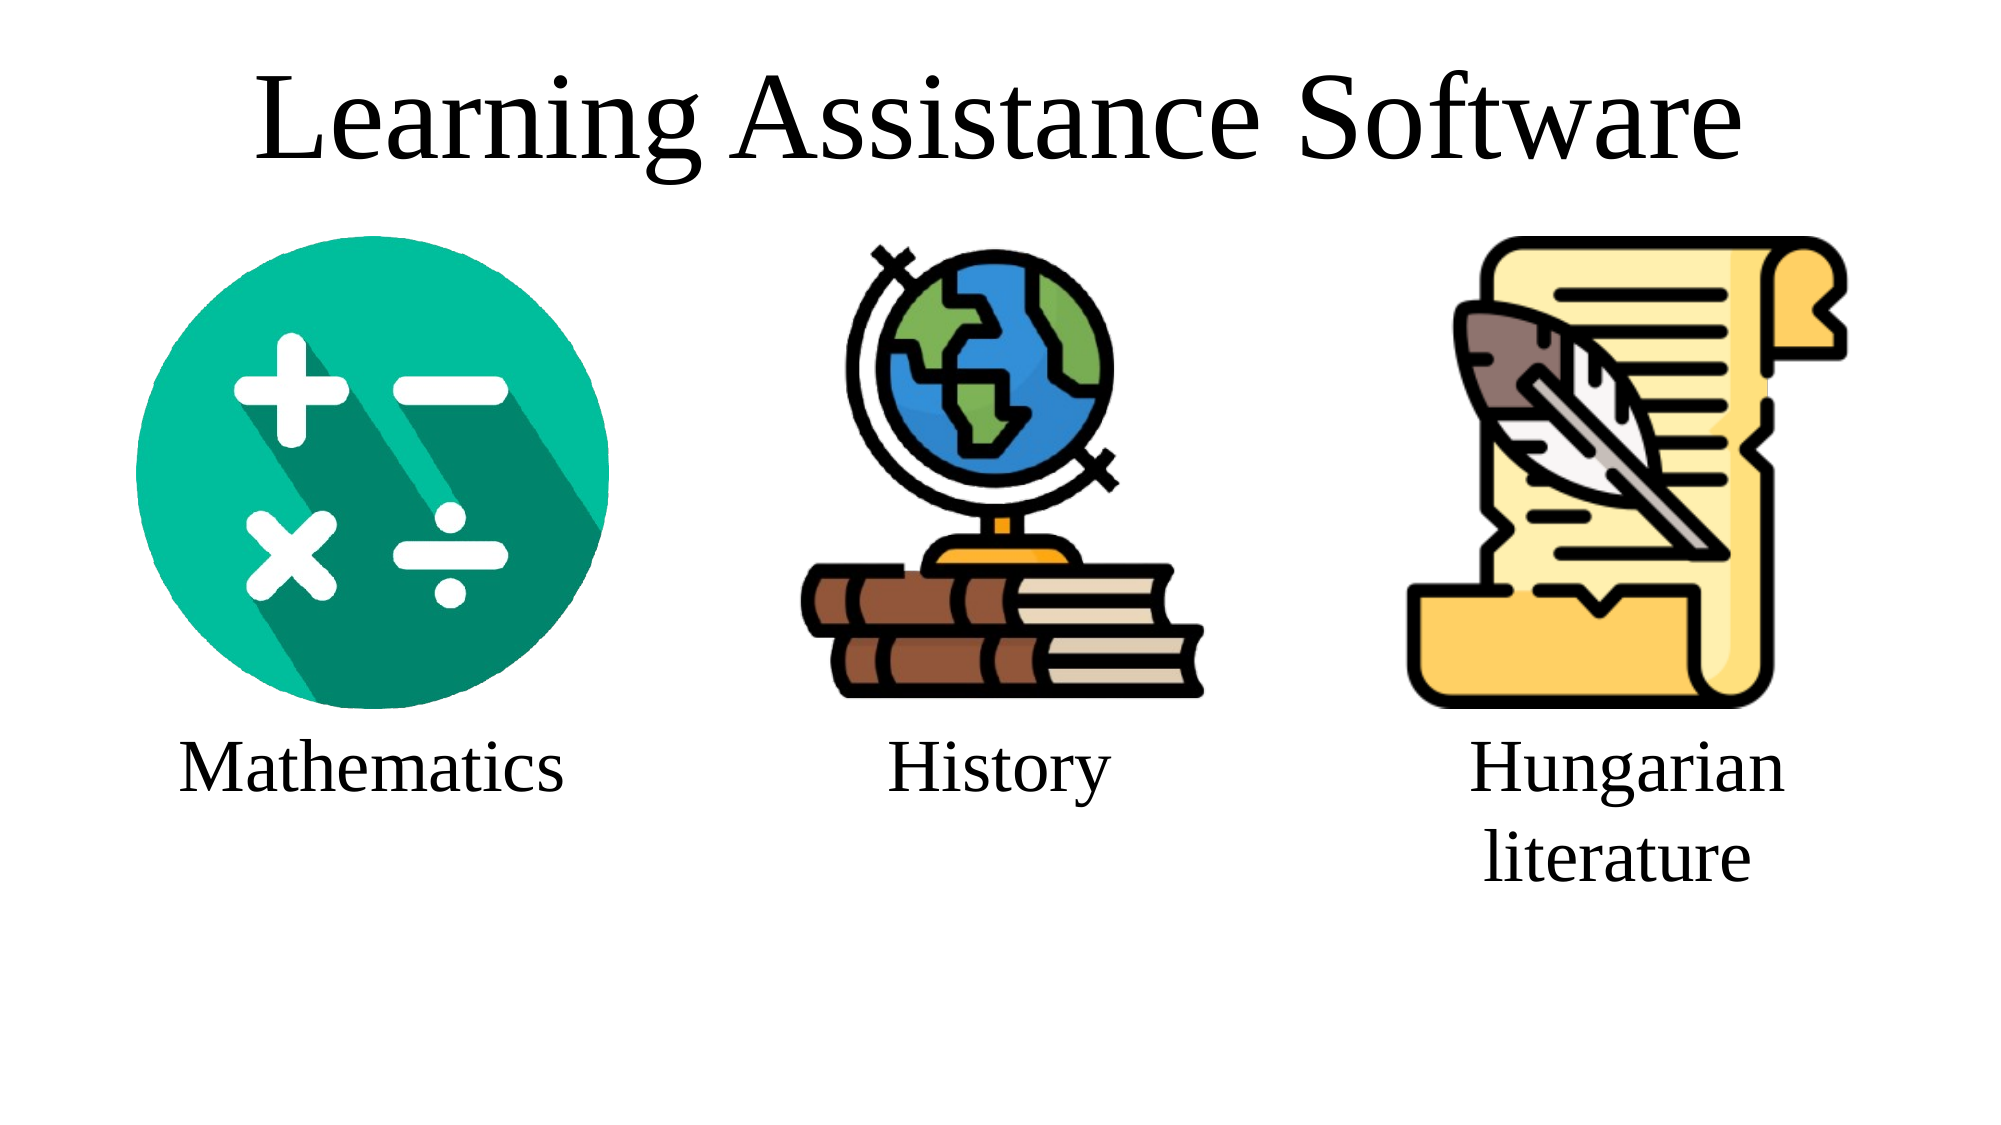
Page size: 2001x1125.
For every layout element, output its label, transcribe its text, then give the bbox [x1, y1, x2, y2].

text_box History [872, 710, 1128, 814]
text_box Mathematics [163, 710, 581, 814]
text_box Hungarian literature [1434, 710, 1821, 904]
picture [1390, 235, 1865, 710]
picture [780, 235, 1220, 710]
picture [135, 235, 609, 710]
title Learning Assistance Software [222, 29, 1778, 207]
